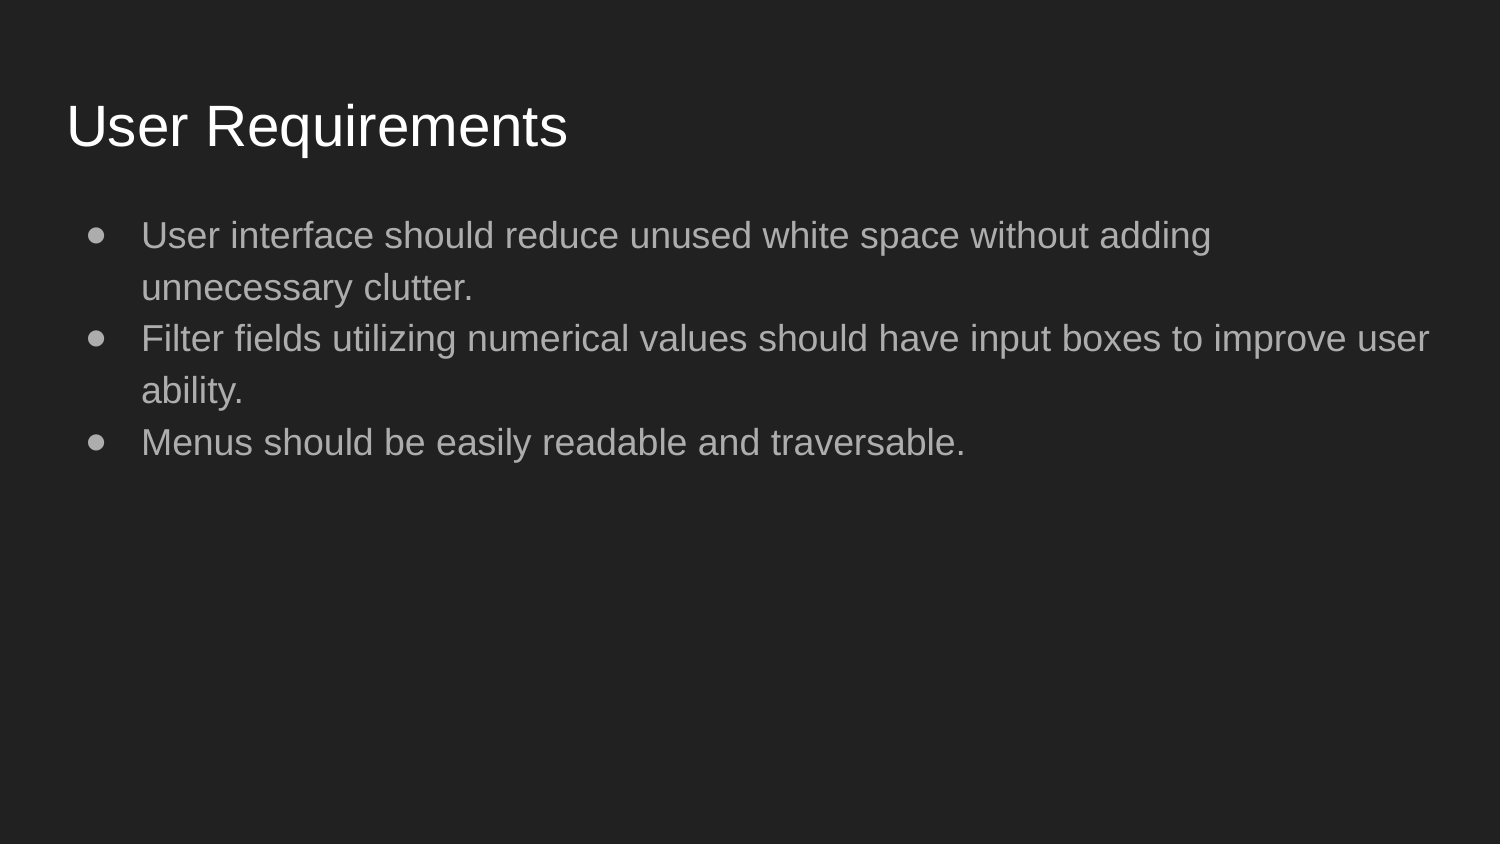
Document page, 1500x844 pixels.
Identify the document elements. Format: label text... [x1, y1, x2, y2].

title User Requirements [51, 72, 1449, 167]
list User interface should reduce unused white space without adding unnecessary clutter. Filter fields utilizing numerical values should have input boxes to improve user ability. Menus should be easily readable and traversable. [51, 189, 1449, 750]
